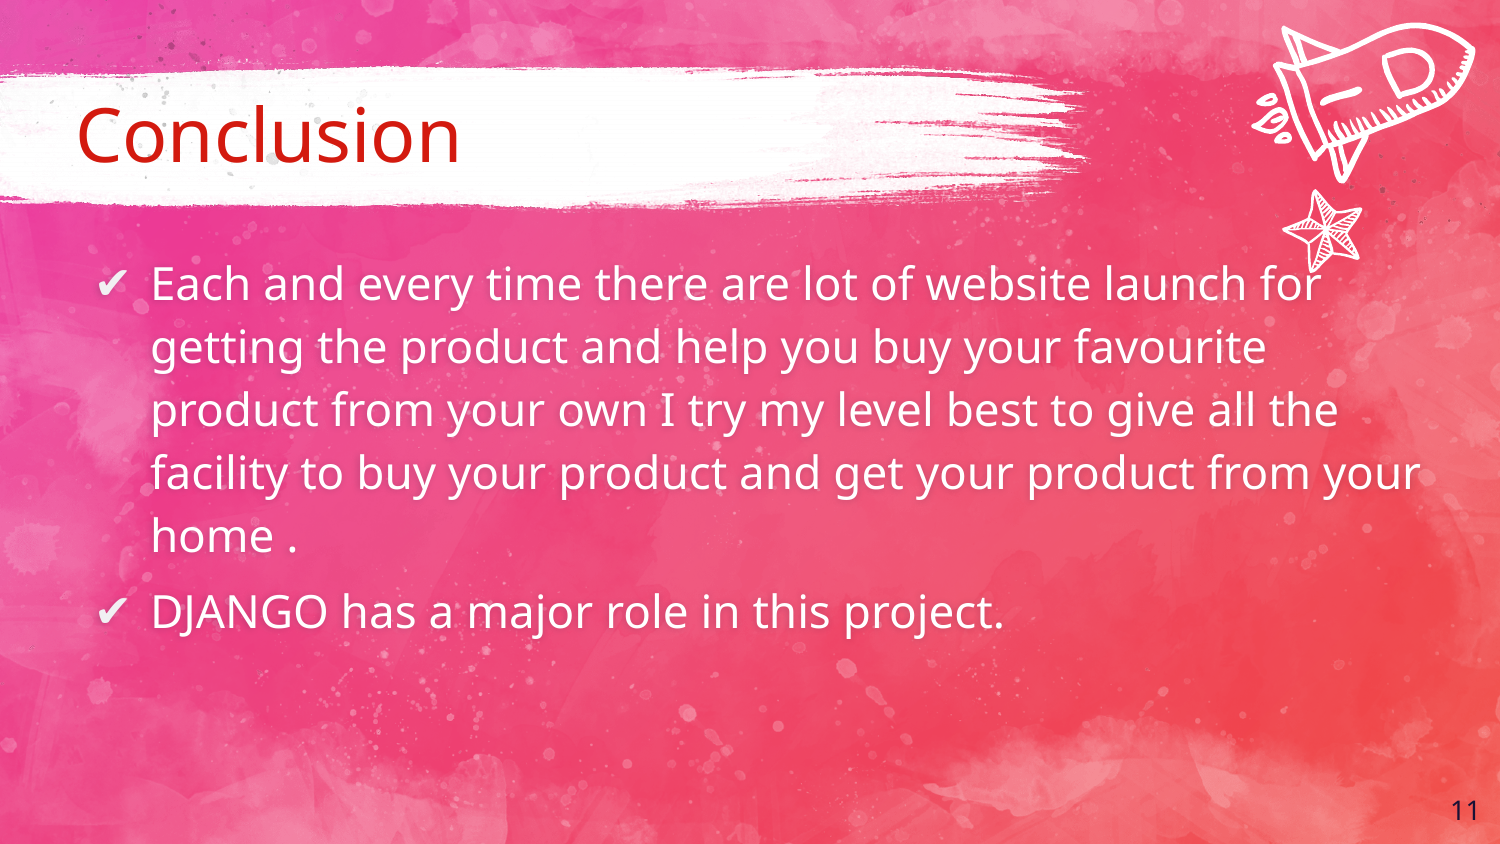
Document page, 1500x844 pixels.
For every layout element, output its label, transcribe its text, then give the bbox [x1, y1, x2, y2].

title Conclusion [75, 76, 1038, 200]
text_box [1256, 92, 1278, 107]
text_box [1282, 189, 1363, 273]
slide_number 11 [1391, 779, 1482, 844]
text_box [1251, 107, 1289, 134]
text_box [1272, 22, 1476, 184]
list Each and every time there are lot of website launch for getting the product and help you buy your favourite product from your own I try my level best to give all the facility to buy your product and get your product from your home . DJANGO has a major role in this project. [75, 245, 1425, 759]
picture [0, 58, 1092, 219]
